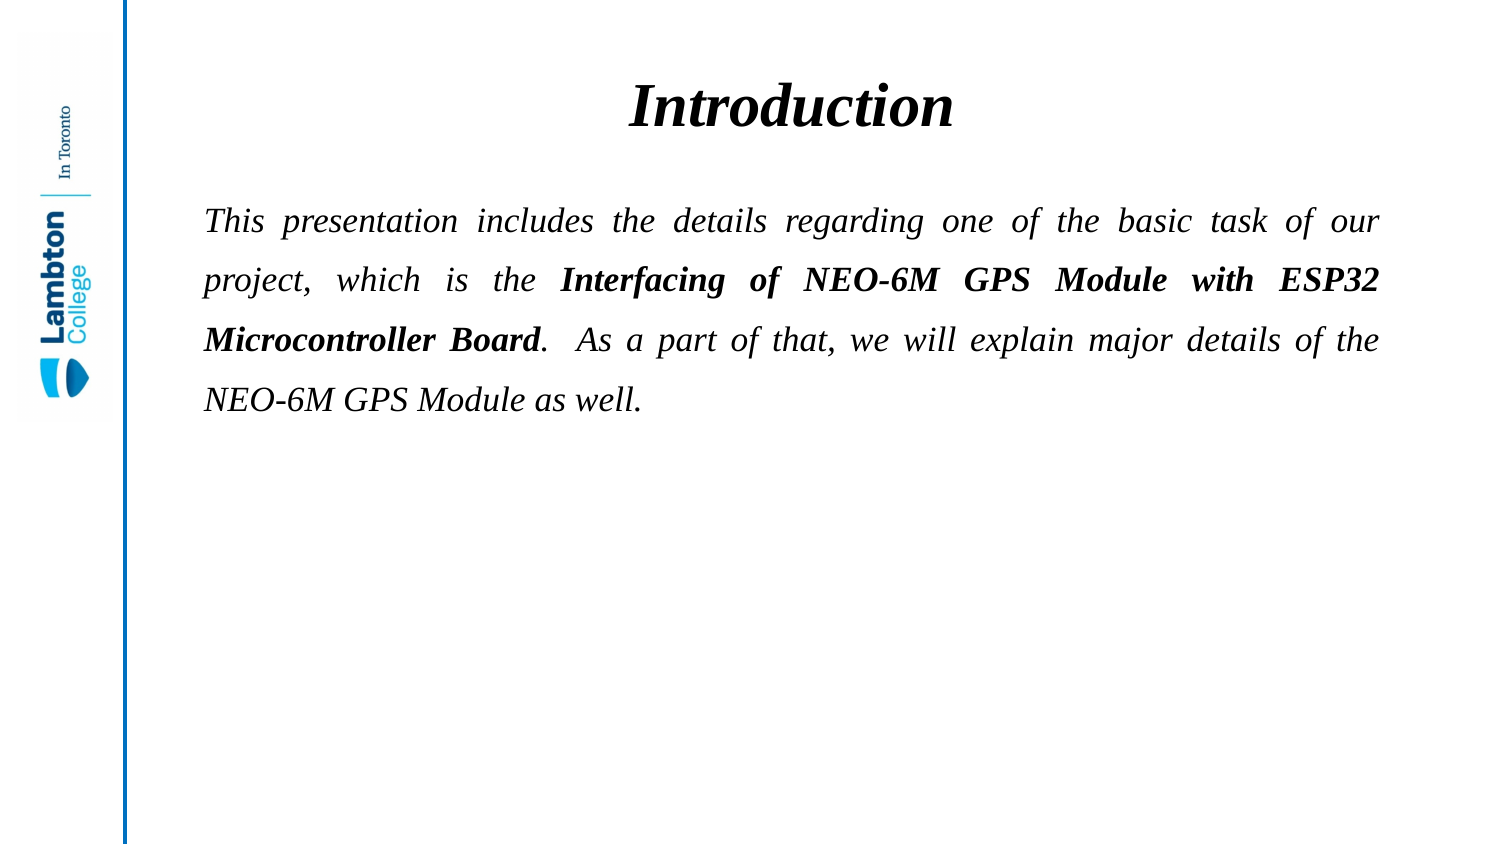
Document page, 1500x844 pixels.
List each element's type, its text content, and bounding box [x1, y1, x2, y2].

picture [18, 33, 113, 422]
title Introduction [192, 38, 1392, 165]
subtitle This presentation includes the details regarding one of the basic task of our project, which is the Interfacing of NEO-6M GPS Module with ESP32 Microcontroller Board. As a part of that, we will explain major details of the NEO-6M GPS Module as well. [192, 174, 1392, 814]
